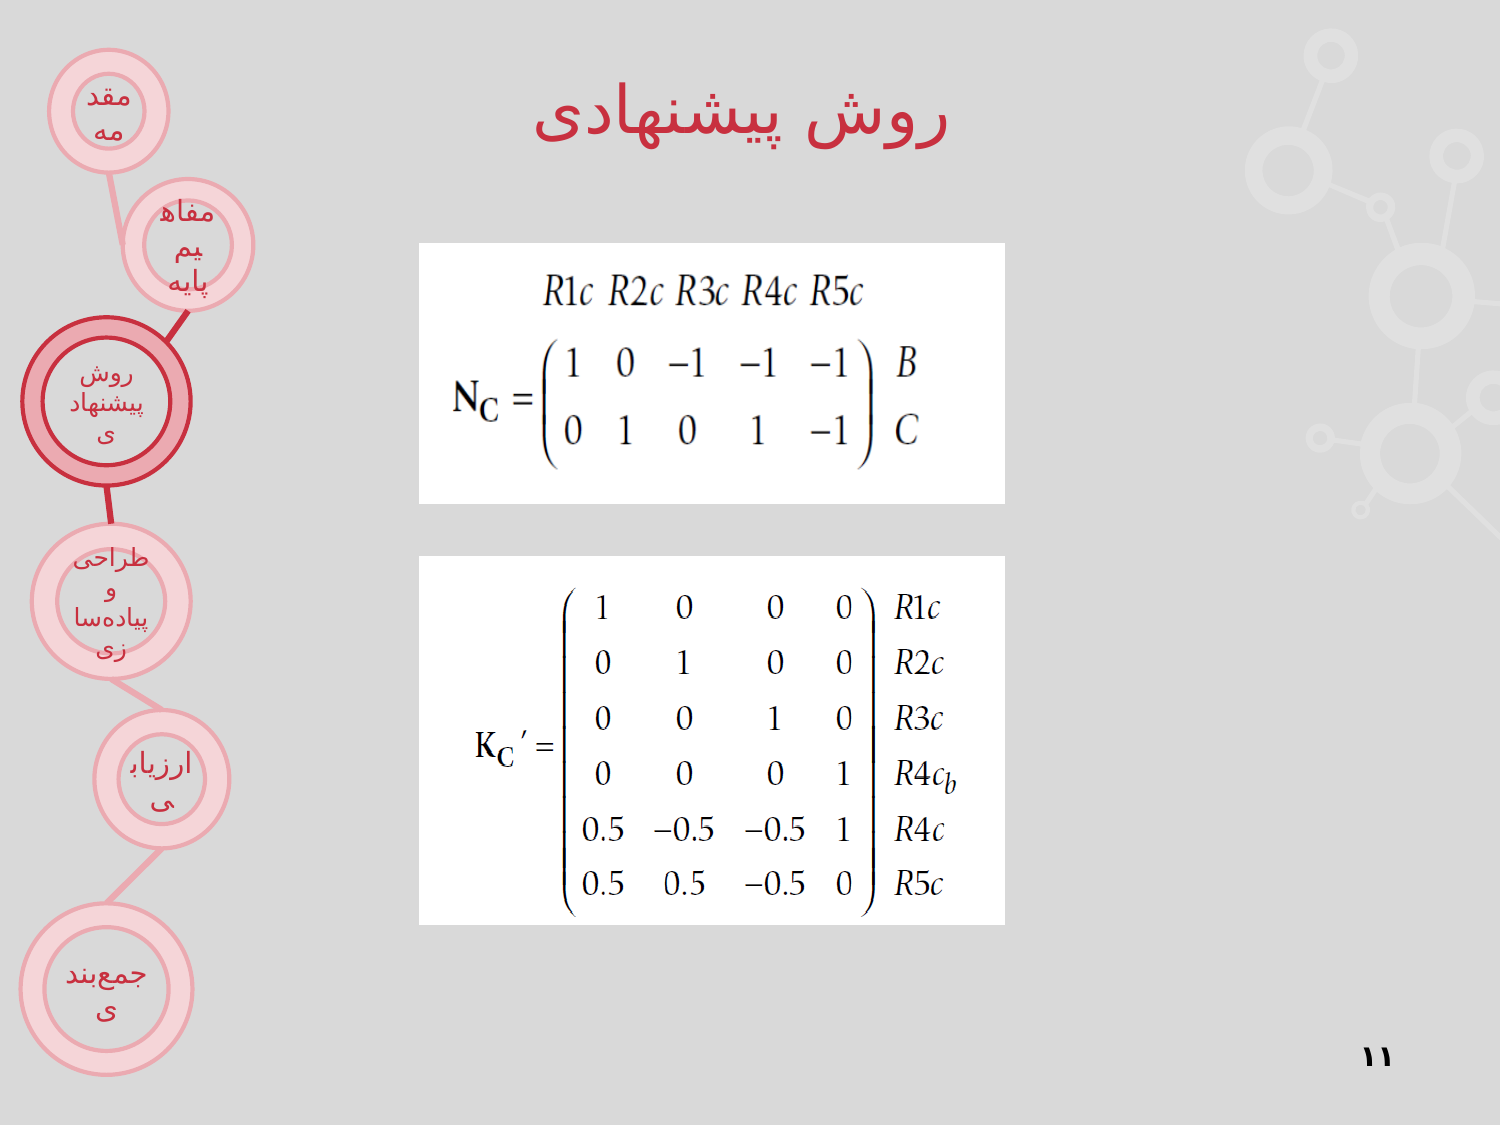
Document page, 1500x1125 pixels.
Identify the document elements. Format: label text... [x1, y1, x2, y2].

picture [418, 243, 1006, 504]
picture [418, 555, 1006, 926]
slide_number ۱۱ [1321, 1013, 1434, 1073]
title روش پیشنهادی [49, 67, 1434, 244]
